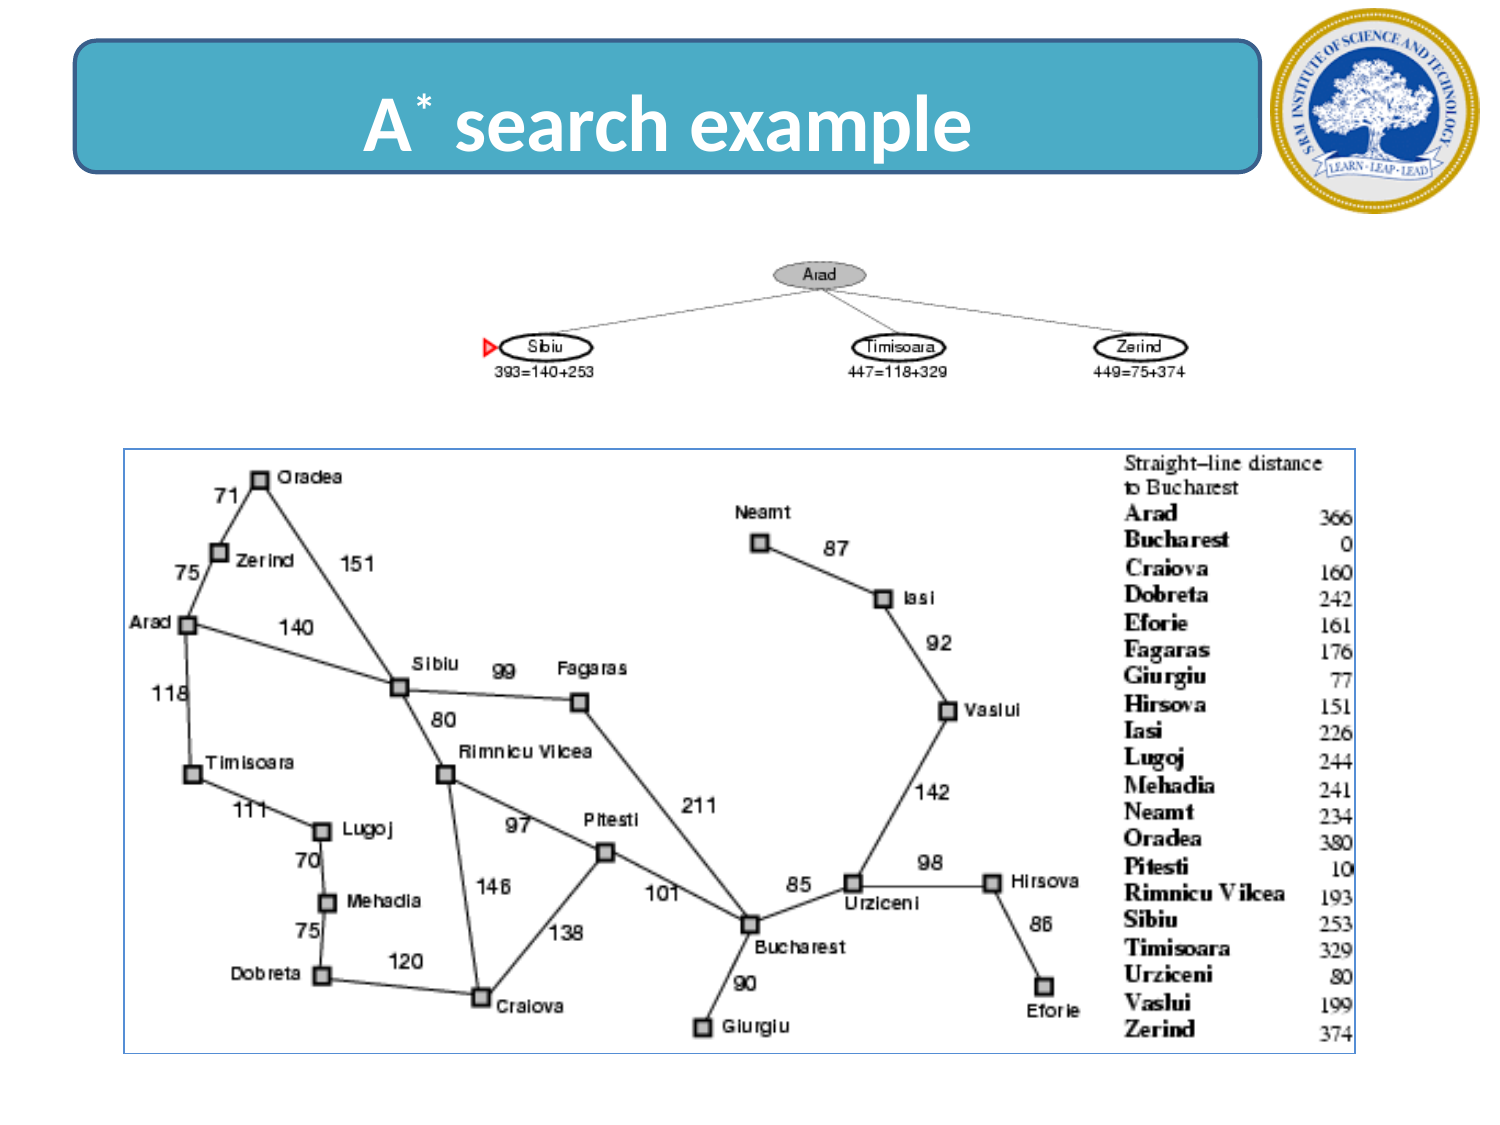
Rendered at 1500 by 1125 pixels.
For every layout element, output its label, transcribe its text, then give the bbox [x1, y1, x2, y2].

picture [124, 249, 1355, 1054]
text_box [72, 38, 1263, 175]
picture [1270, 8, 1480, 214]
title A* search example [112, 62, 1225, 175]
